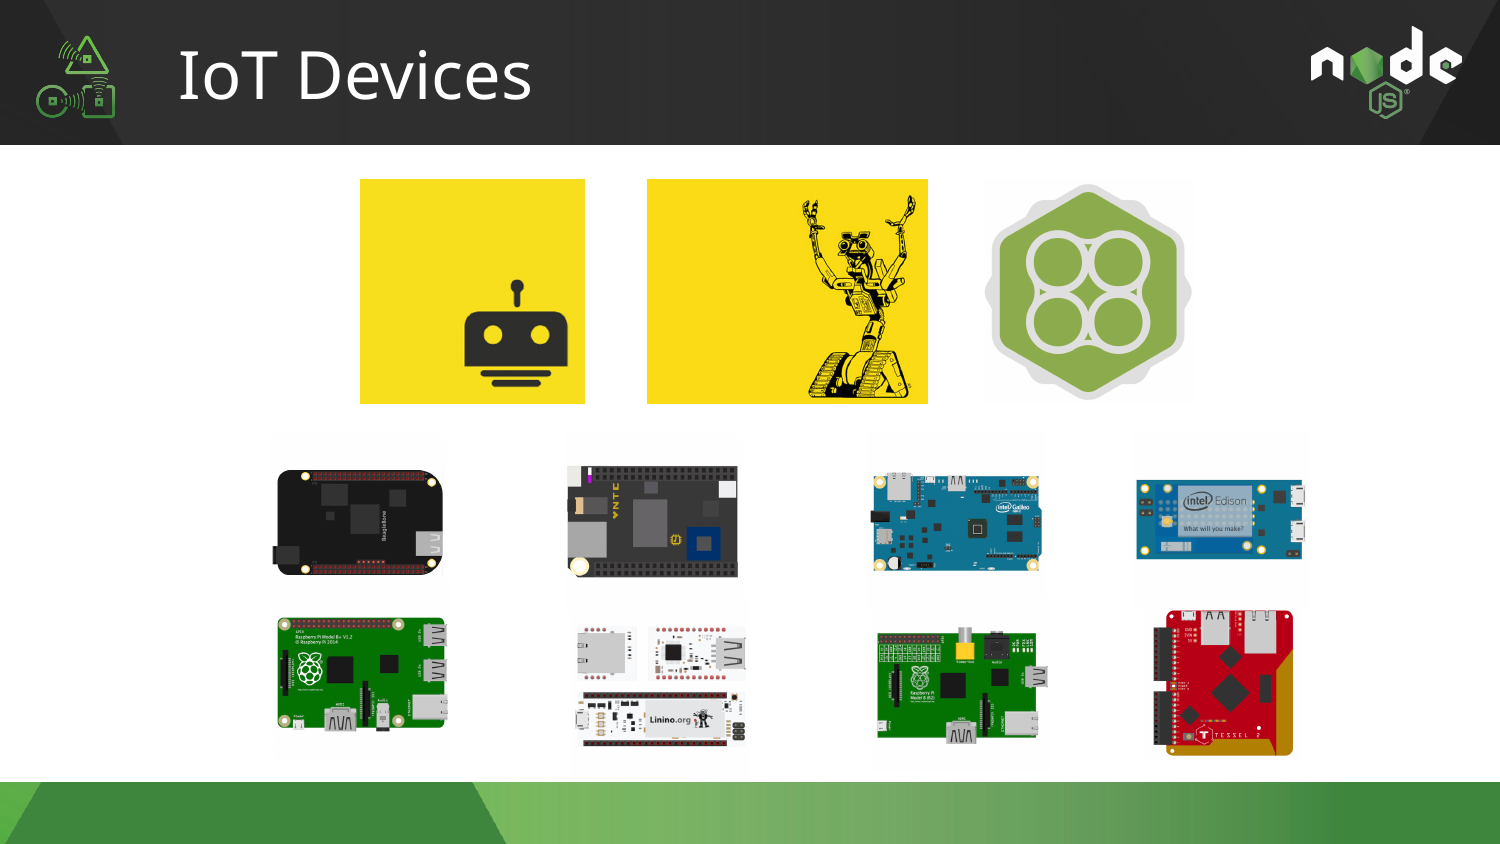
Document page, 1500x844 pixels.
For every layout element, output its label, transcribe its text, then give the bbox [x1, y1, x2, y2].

picture [0, 0, 1500, 145]
text_box IoT Devices [163, 19, 1415, 127]
picture [564, 434, 749, 776]
picture [1131, 430, 1310, 762]
picture [360, 179, 585, 404]
picture [647, 179, 929, 404]
picture [984, 179, 1197, 404]
picture [867, 430, 1051, 772]
picture [268, 434, 452, 762]
picture [0, 782, 1500, 844]
